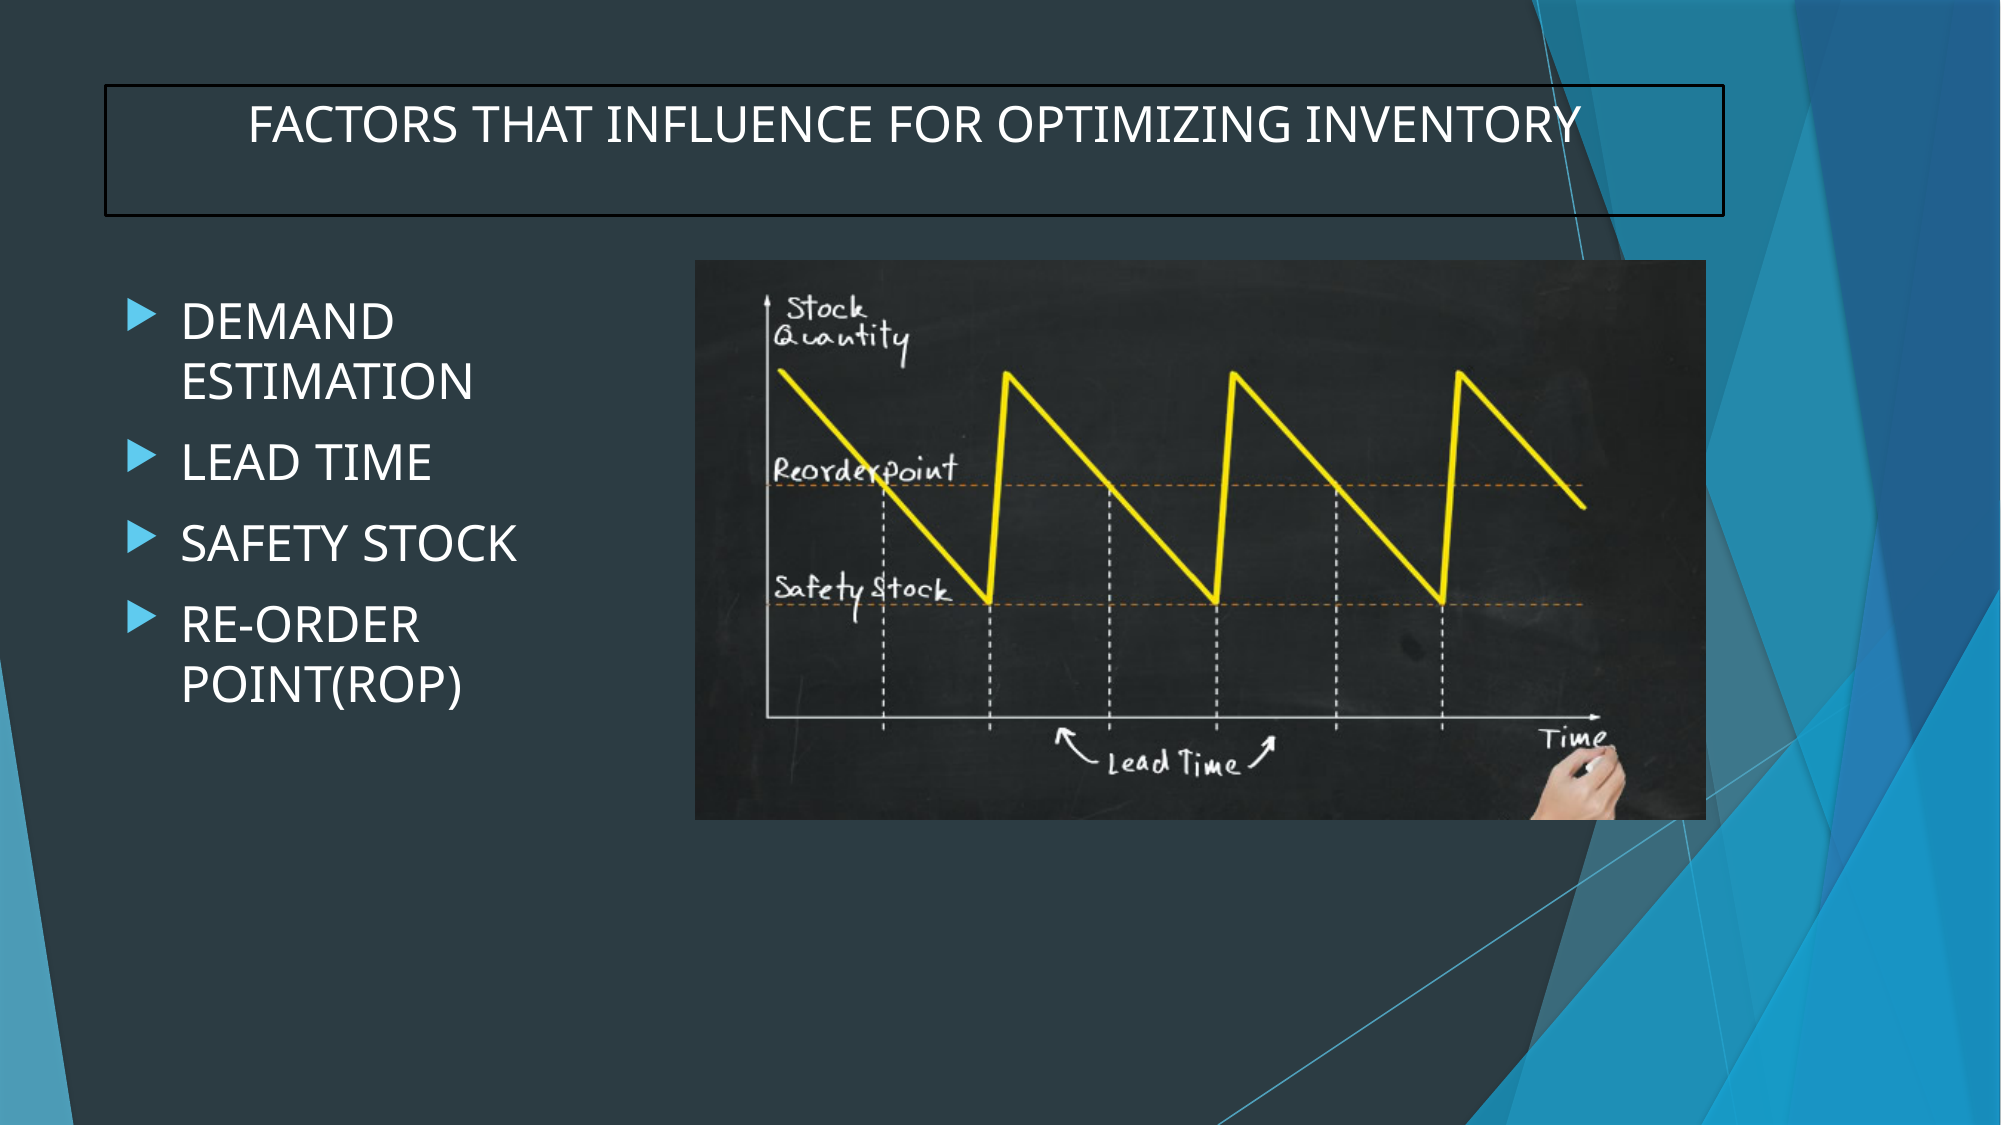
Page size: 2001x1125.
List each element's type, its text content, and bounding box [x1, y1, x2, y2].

list DEMAND ESTIMATION LEAD TIME SAFETY STOCK RE-ORDER POINT(ROP) [108, 282, 661, 843]
picture [695, 260, 1706, 820]
title FACTORS THAT INFLUENCE FOR OPTIMIZING INVENTORY [105, 85, 1724, 216]
